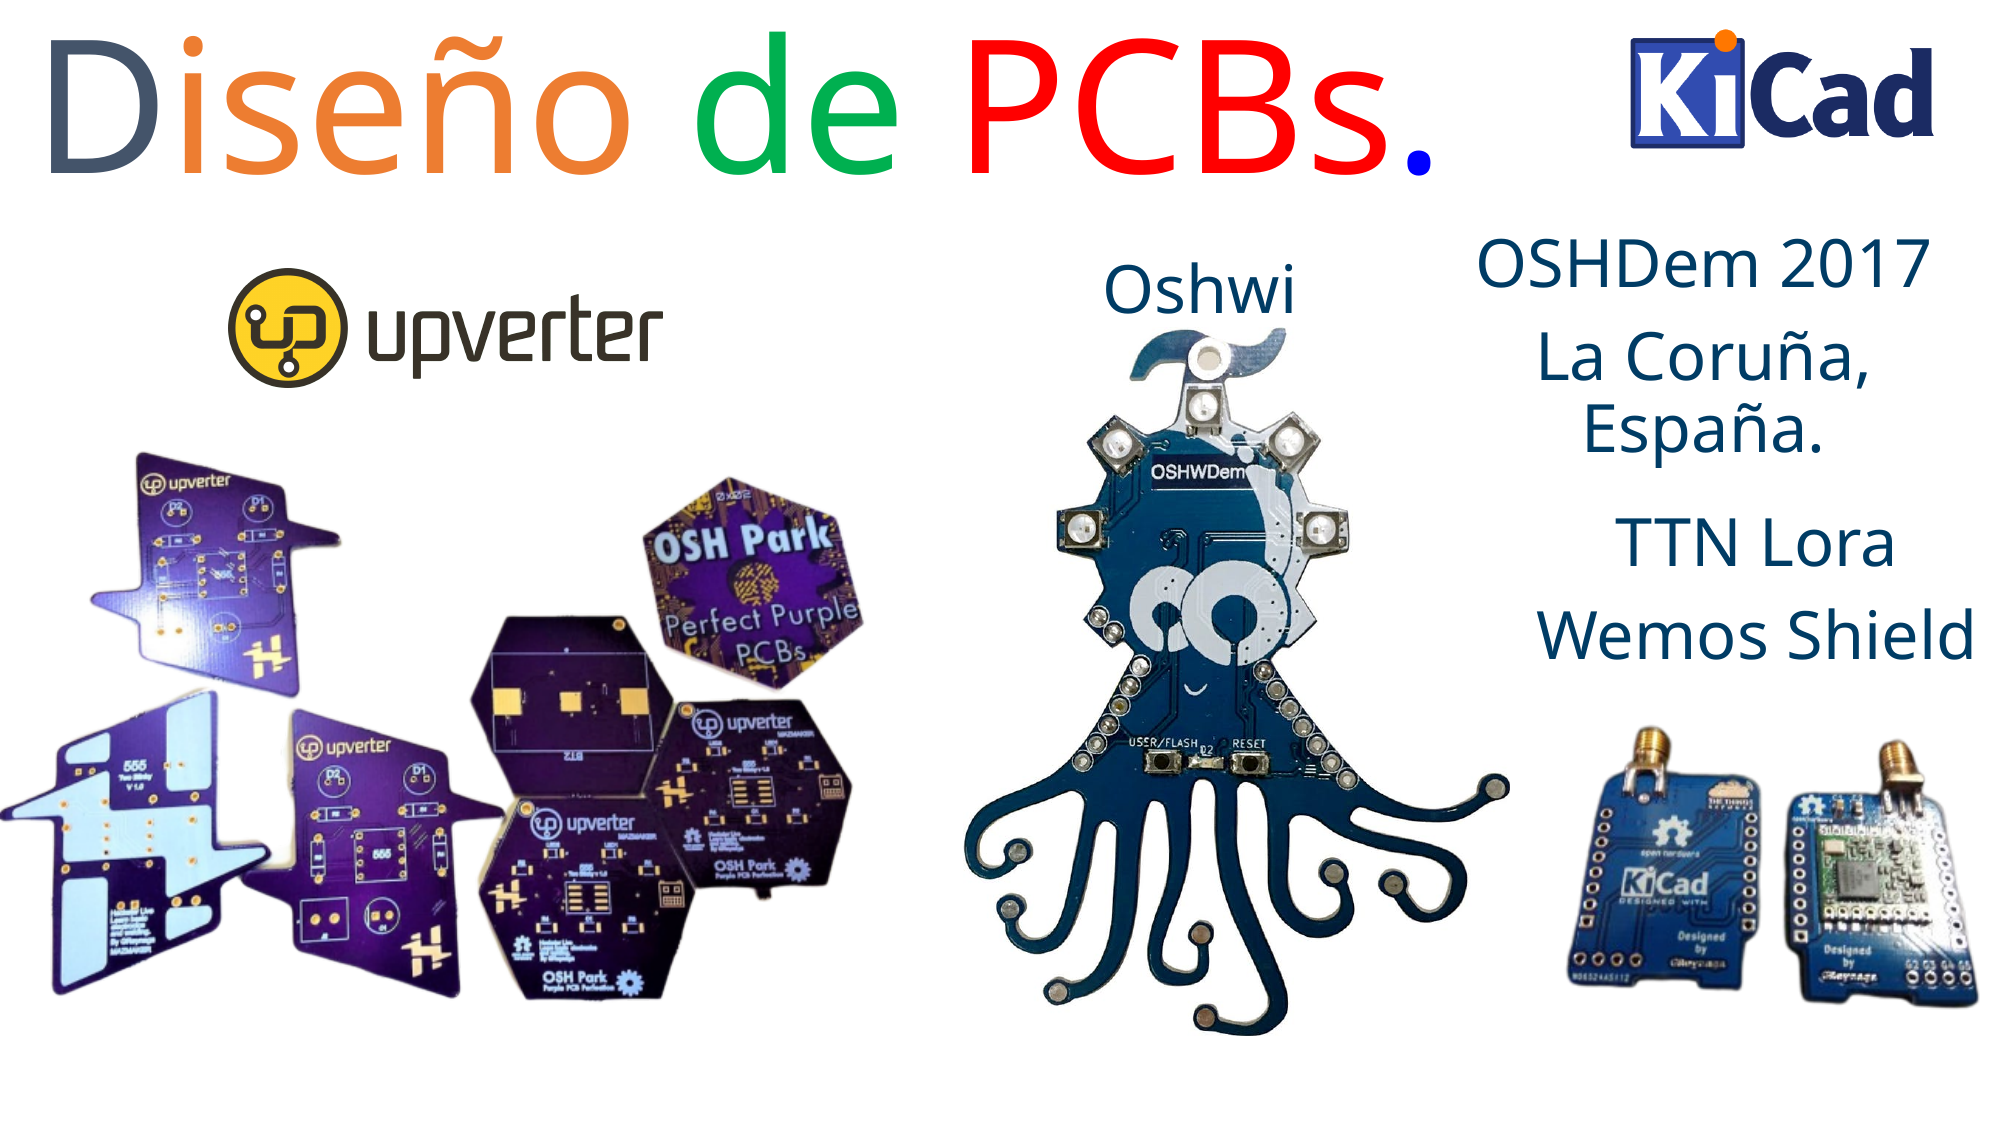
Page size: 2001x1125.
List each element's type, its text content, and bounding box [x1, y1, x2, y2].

text_box Oshwi [1087, 239, 1313, 328]
text_box OSHDem 2017 La Coruña, España. [1436, 222, 1972, 416]
picture [0, 405, 892, 1075]
text_box TTN Lora Wemos Shield [1510, 501, 2000, 693]
picture [228, 268, 663, 388]
title Diseño de PCBs. [18, 4, 1815, 222]
picture [963, 327, 2000, 1069]
picture [1623, 23, 1939, 152]
